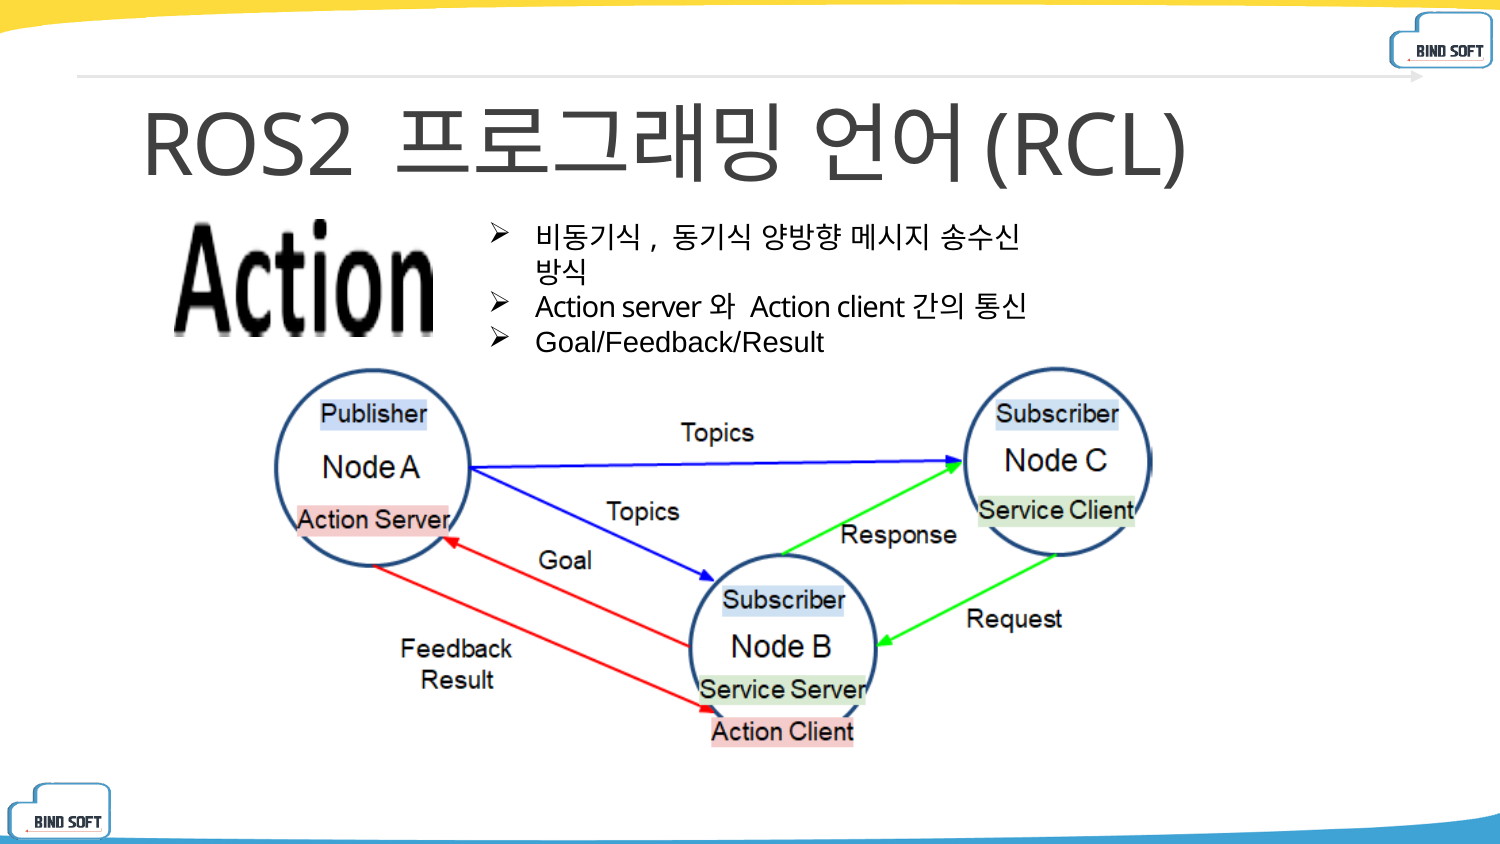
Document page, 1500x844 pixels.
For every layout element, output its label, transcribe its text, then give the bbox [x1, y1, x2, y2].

picture [174, 219, 434, 337]
text_box ROS2 프로그래밍 언어(RCL) [125, 21, 1363, 201]
picture [0, 752, 1500, 844]
text_box 비동기식, 동기식 양방향 메시지 송수신 방식 Action server와 Action client간의 통신 Goal/Feedback/Result [406, 201, 1051, 355]
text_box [262, 356, 1188, 765]
picture [0, 0, 1500, 72]
